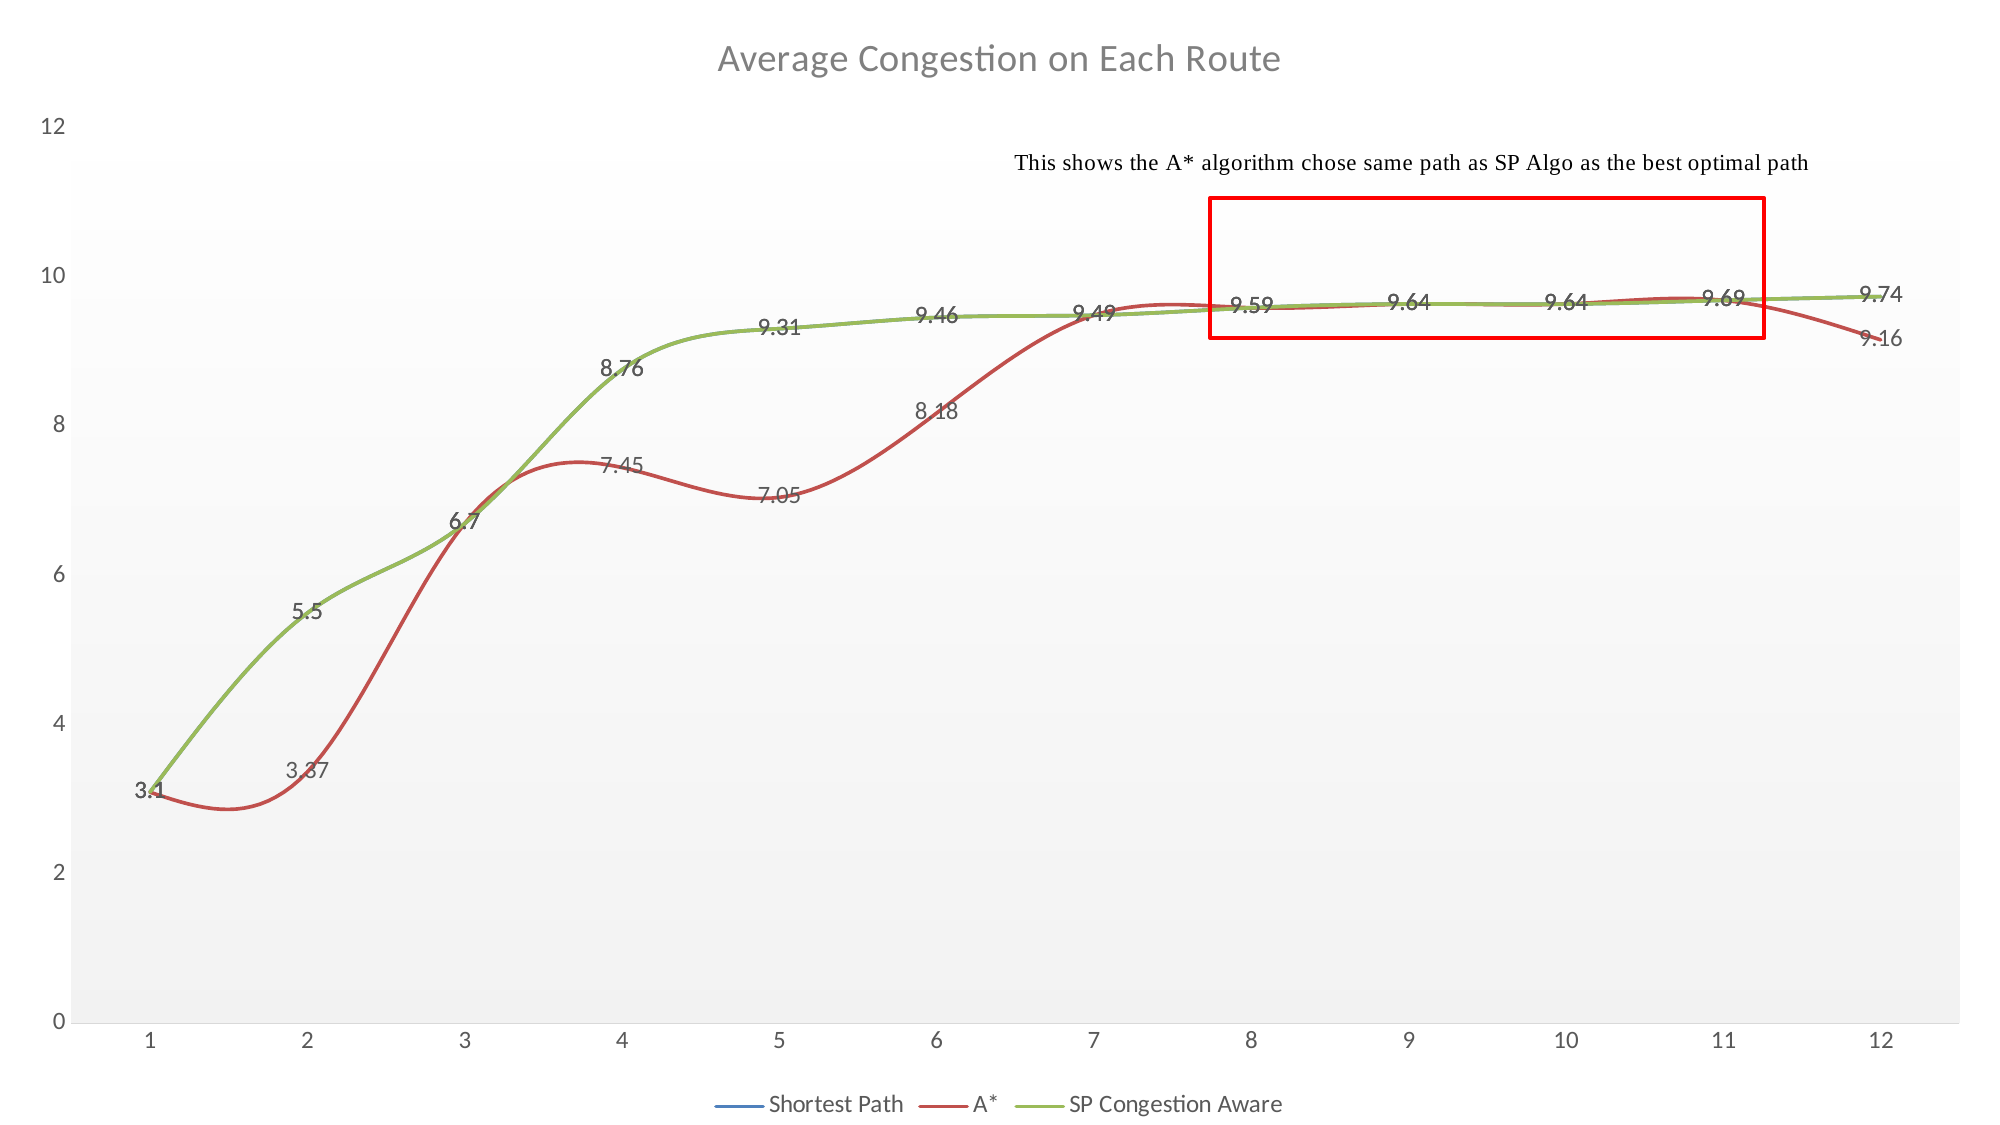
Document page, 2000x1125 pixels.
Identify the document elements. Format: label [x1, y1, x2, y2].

chart [0, 0, 2000, 1125]
